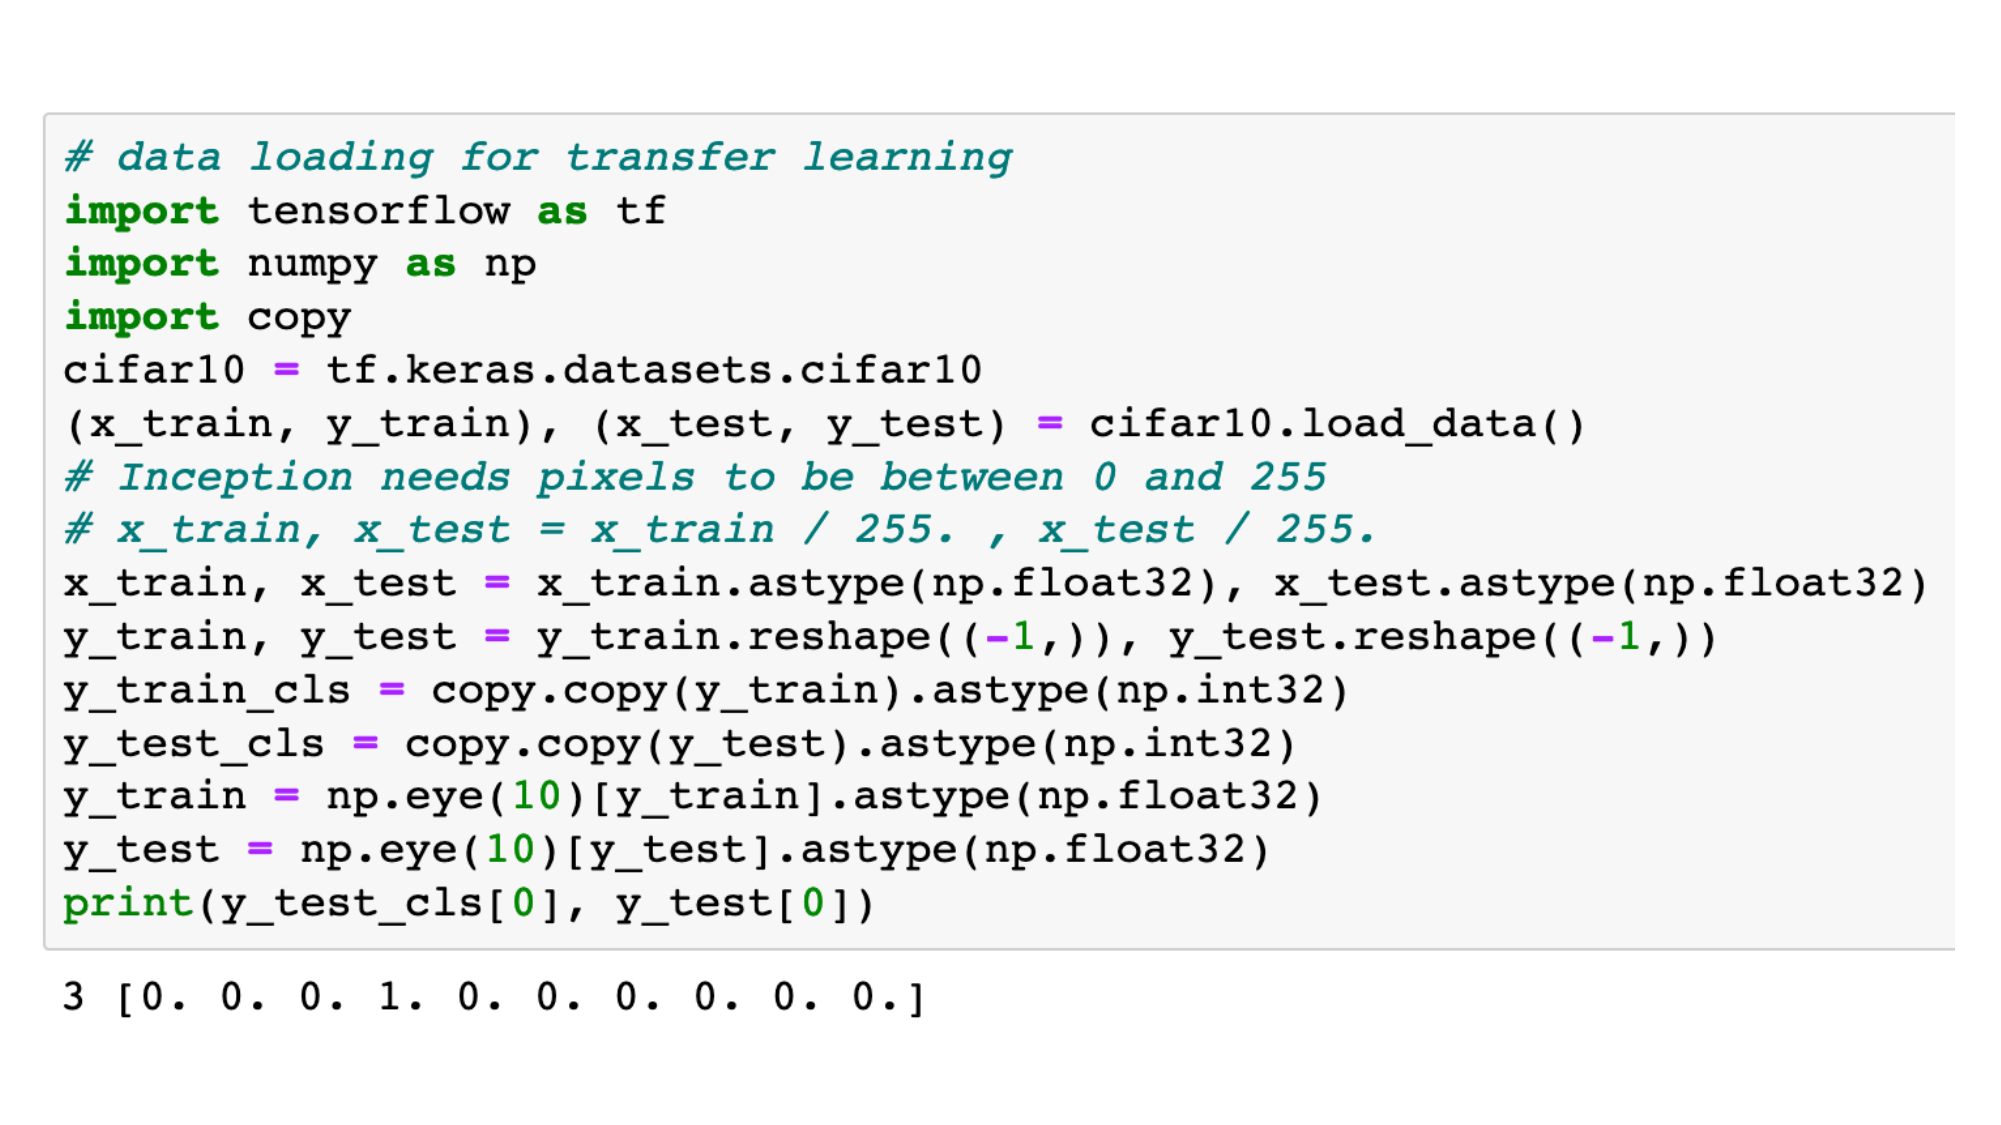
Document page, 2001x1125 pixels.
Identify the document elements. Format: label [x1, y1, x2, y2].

picture [17, 89, 1955, 1050]
